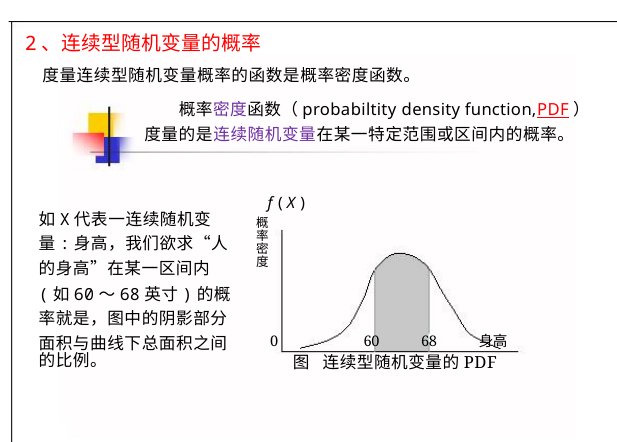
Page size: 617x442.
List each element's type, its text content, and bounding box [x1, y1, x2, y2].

text_box 0 [270, 335, 299, 350]
text_box [8, 21, 617, 442]
text_box 如X代表一连续随机变 量:身高，我们欲求“人 的身高”在某一区间内 (如60～68英寸)的概 率就是，图中的阴影部分 面积与曲线下总面积之间的比例。 [38, 209, 236, 370]
text_box 度量连续型随机变量概率的函数是概率密度函数。 [42, 68, 515, 86]
text_box 概率密度函数（probabiltity density function,PDF） 度量的是连续随机变量在某一特定范围或区间内的概率。 [144, 102, 605, 144]
text_box f ( X ) [267, 194, 329, 213]
text_box 68 [421, 335, 458, 350]
text_box 2、连续型随机变量的概率 [24, 32, 345, 55]
text_box 身高 [478, 335, 530, 350]
text_box 概率密度 [256, 217, 274, 269]
text_box 60 [363, 335, 400, 350]
text_box 图 连续型随机变量的PDF [292, 354, 520, 372]
